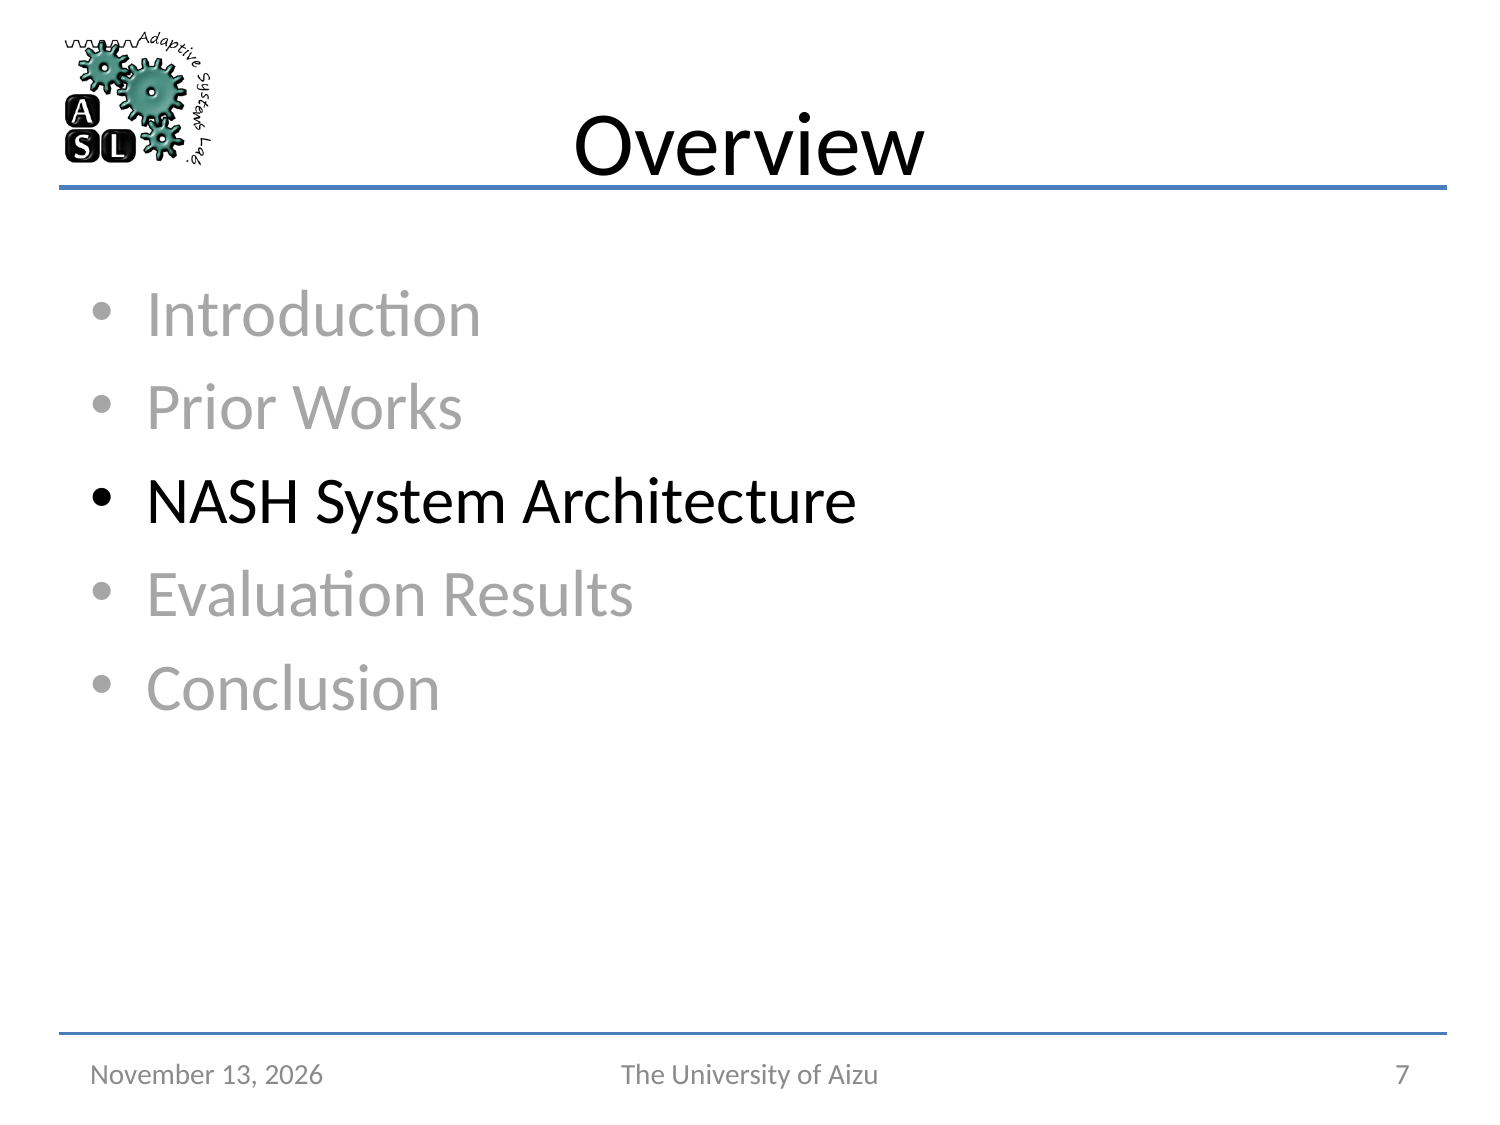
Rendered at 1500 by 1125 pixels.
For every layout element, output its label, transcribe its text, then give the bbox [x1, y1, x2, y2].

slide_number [75, 1042, 425, 1103]
slide_number 7 [1074, 1042, 1425, 1103]
title Overview [75, 45, 1425, 233]
picture [58, 30, 211, 169]
list Introduction Prior Works NASH System Architecture Evaluation Results Conclusion [75, 262, 1425, 1005]
footer The University of Aizu [512, 1042, 988, 1103]
